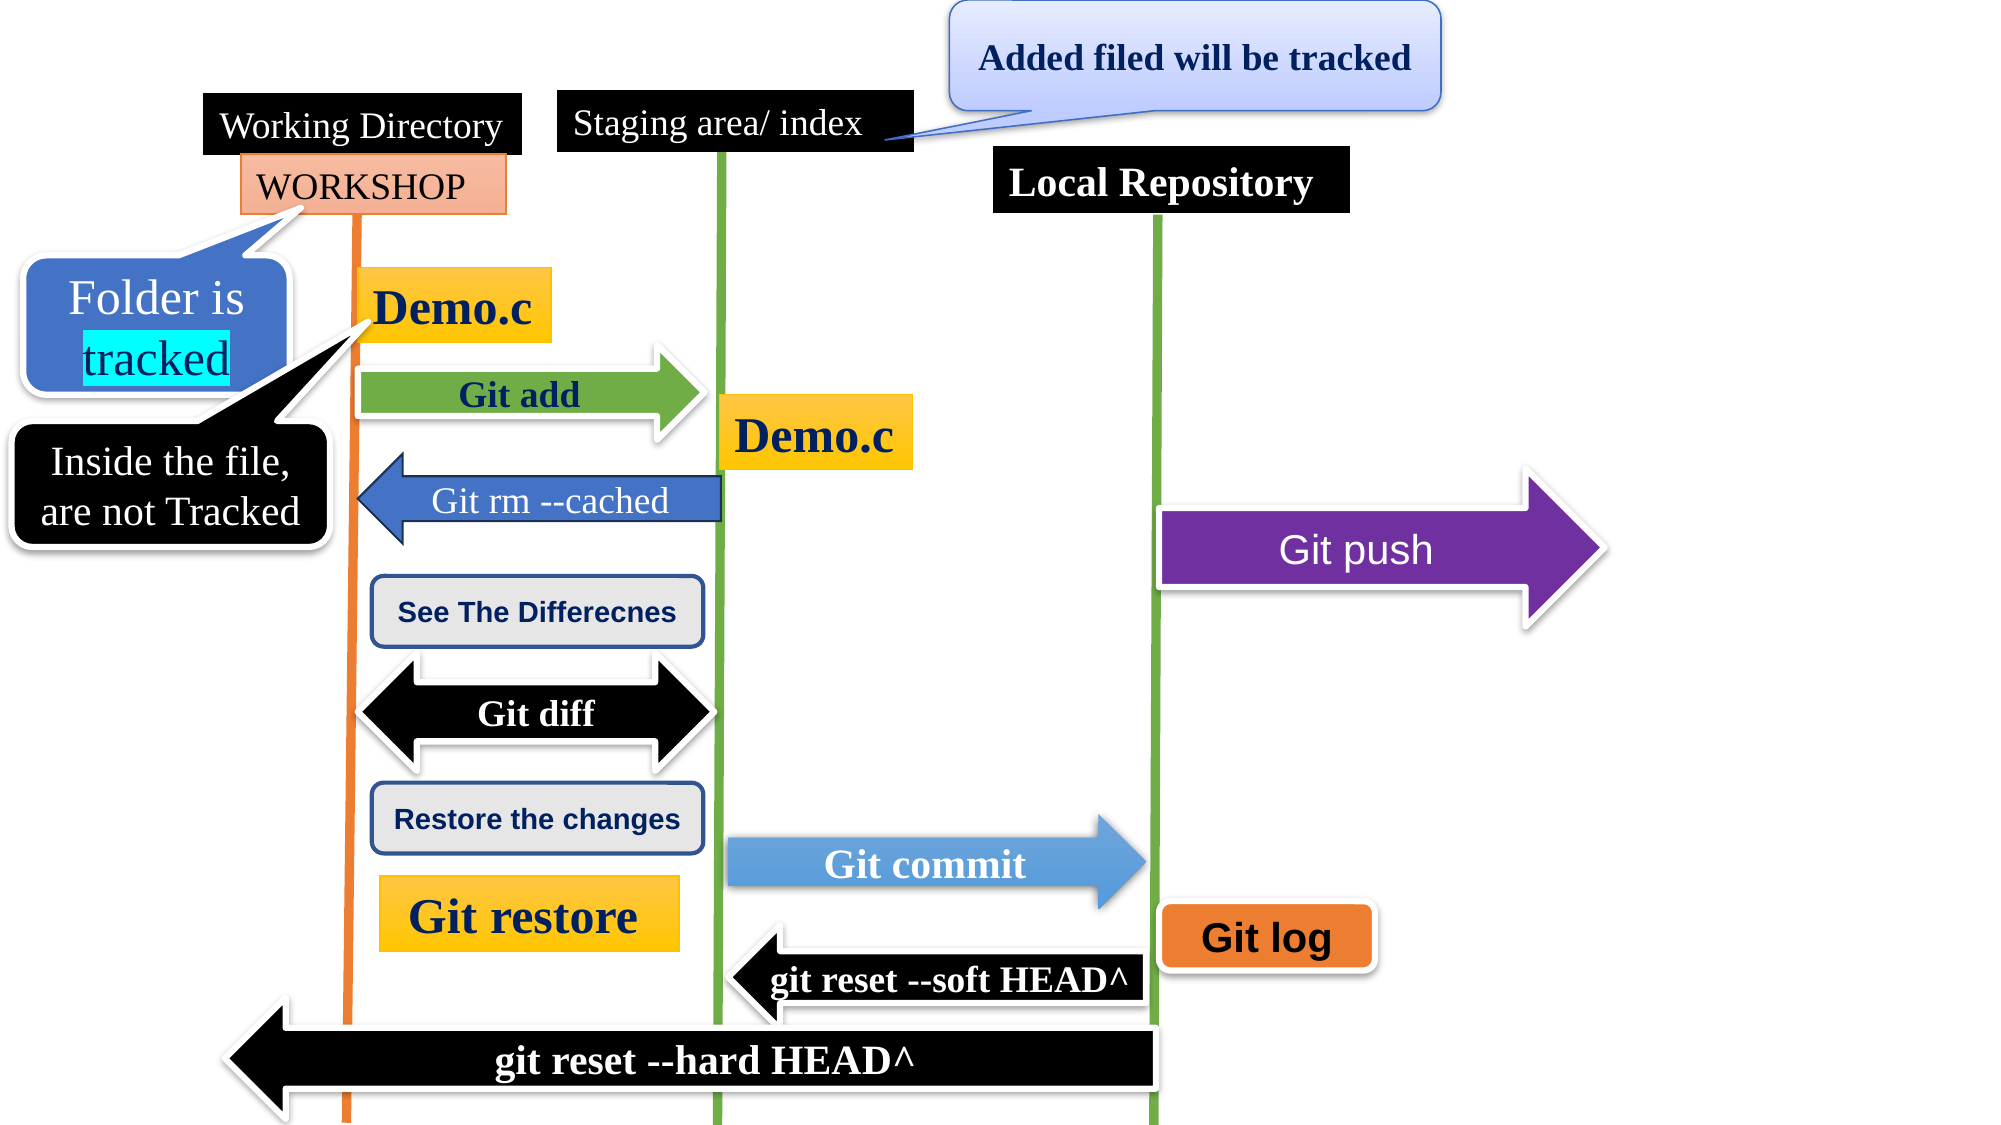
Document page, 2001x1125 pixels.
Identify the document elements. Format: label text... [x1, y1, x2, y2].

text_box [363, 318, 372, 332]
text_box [346, 157, 359, 1124]
text_box Git log [1163, 897, 1379, 974]
text_box Added filed will be tracked [884, 0, 1442, 141]
text_box git reset --hard HEAD^ [363, 1024, 712, 1092]
text_box git reset --hard HEAD^ [727, 1024, 1148, 1092]
text_box Git rm --cached [363, 453, 712, 544]
text_box git reset --soft HEAD^ [727, 922, 1148, 1023]
text_box Demo.c [727, 394, 913, 470]
text_box Git add [363, 341, 708, 443]
text_box Local Repository [993, 146, 1349, 212]
text_box Git restore [380, 875, 679, 951]
text_box Staging area/ index [557, 90, 913, 151]
text_box Demo.c [363, 267, 552, 343]
text_box Working Directory [204, 93, 521, 154]
text_box git reset --hard HEAD^ [221, 994, 341, 1123]
text_box Git push [1163, 465, 1608, 630]
text_box Inside the file, are not Tracked [8, 333, 341, 551]
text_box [717, 145, 723, 1125]
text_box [1153, 214, 1159, 1125]
text_box Git commit [728, 814, 1147, 910]
text_box Restore the changes [369, 780, 706, 856]
text_box Folder is tracked [20, 204, 305, 398]
text_box Git diff [363, 649, 712, 774]
text_box See The Differecnes [369, 573, 706, 649]
text_box WORKSHOP [241, 154, 507, 215]
